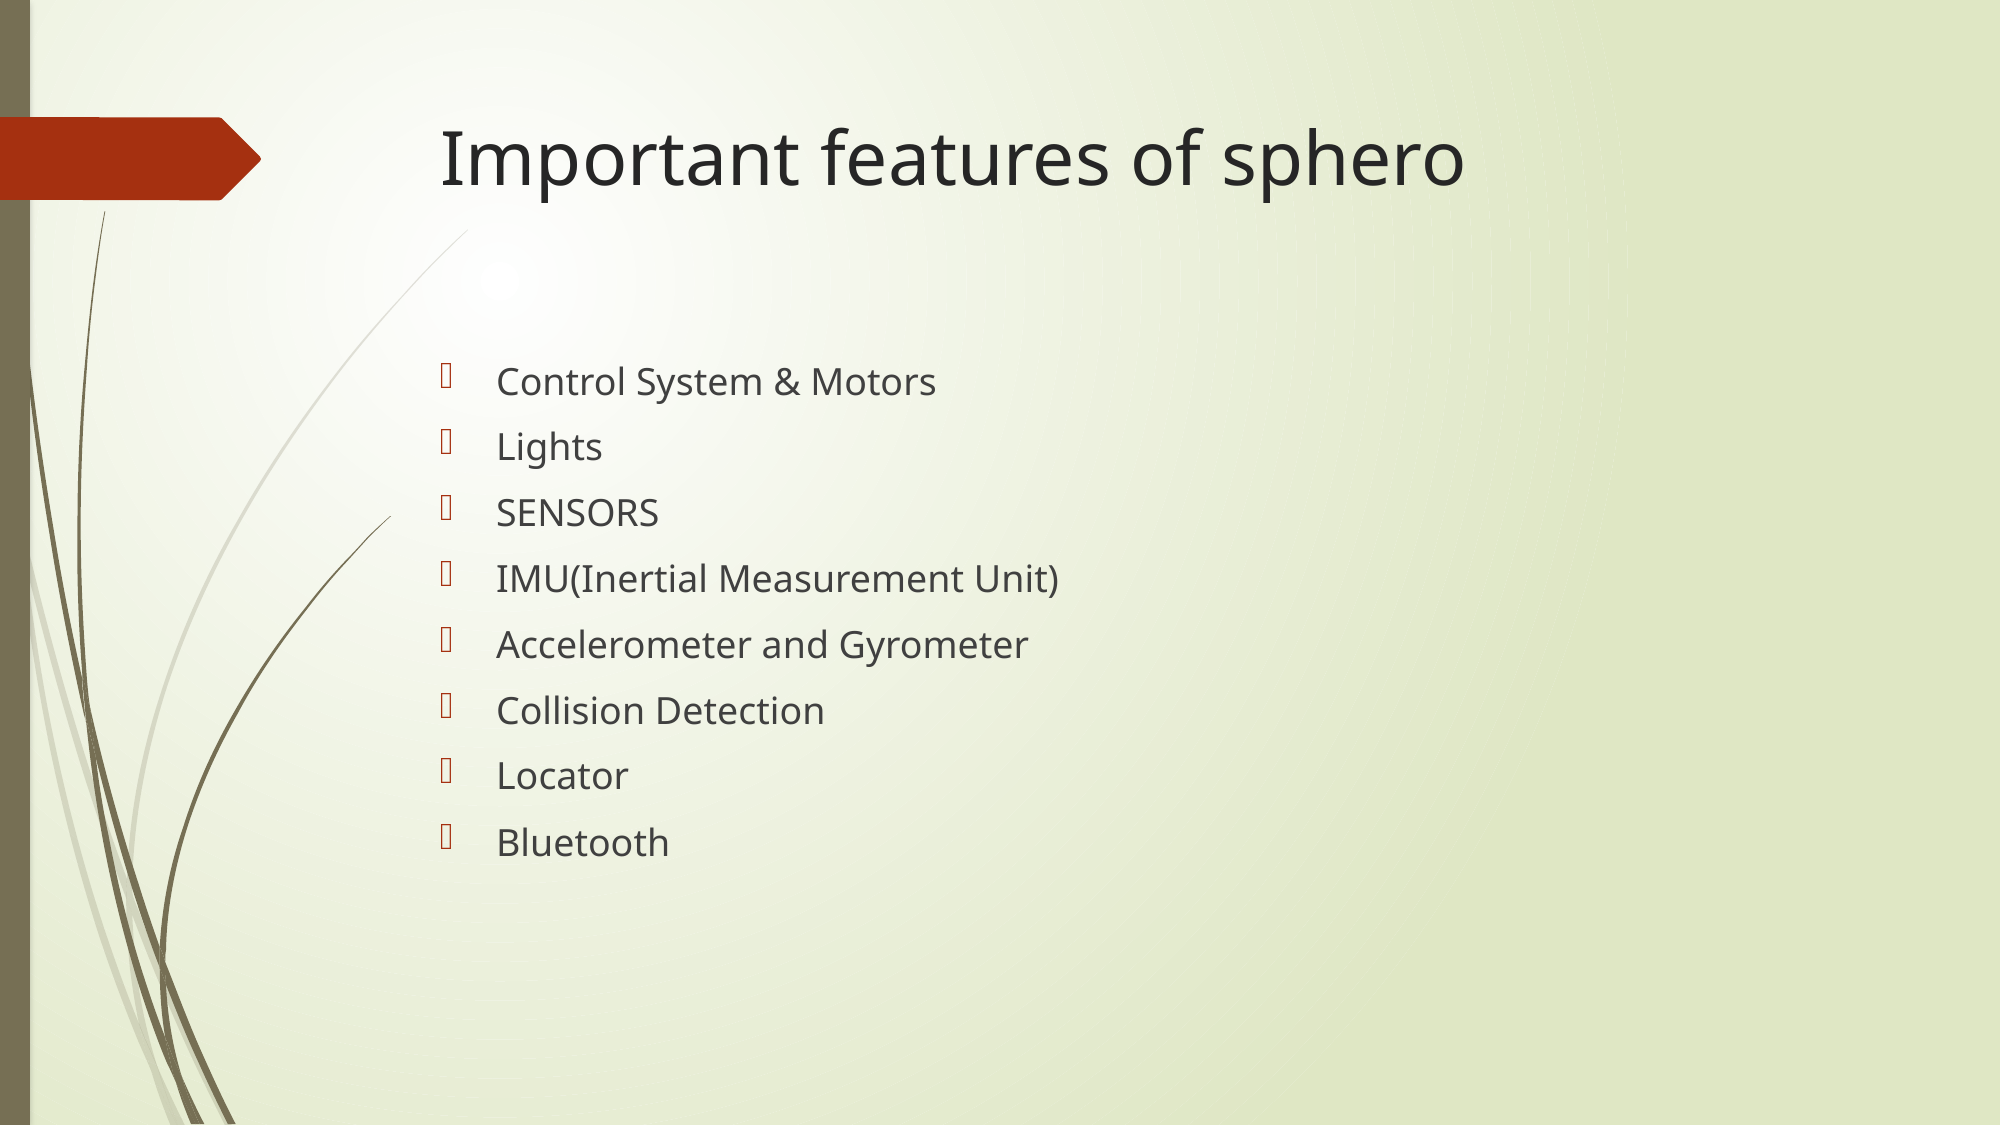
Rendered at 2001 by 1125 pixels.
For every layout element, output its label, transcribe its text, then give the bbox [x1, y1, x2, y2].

title Important features of sphero [425, 102, 1888, 313]
list Control System & Motors Lights SENSORS IMU(Inertial Measurement Unit) Accelerometer and Gyrometer Collision Detection Locator Bluetooth [424, 350, 1888, 970]
